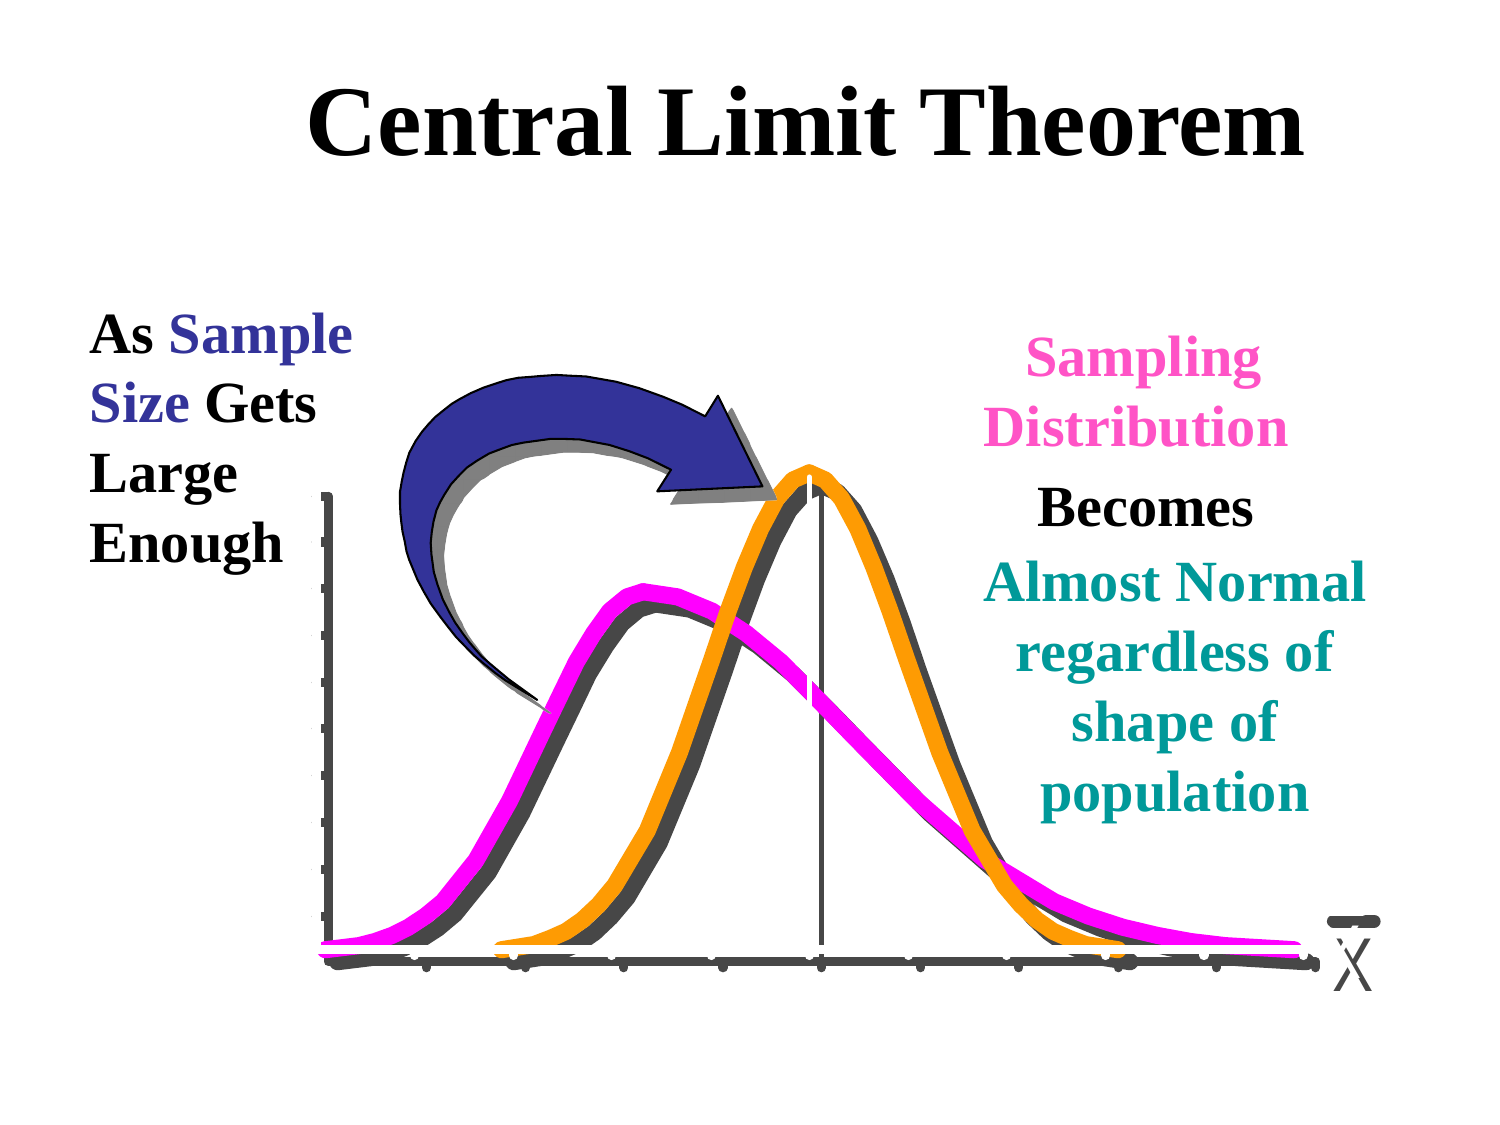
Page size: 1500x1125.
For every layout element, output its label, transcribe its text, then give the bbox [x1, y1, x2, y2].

text_box As Sample Size Gets Large Enough [74, 287, 375, 582]
text_box Sampling Distribution [935, 310, 1352, 387]
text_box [235, 387, 1499, 1125]
text_box [485, 374, 636, 387]
text_box Central Limit Theorem [160, 48, 1452, 183]
